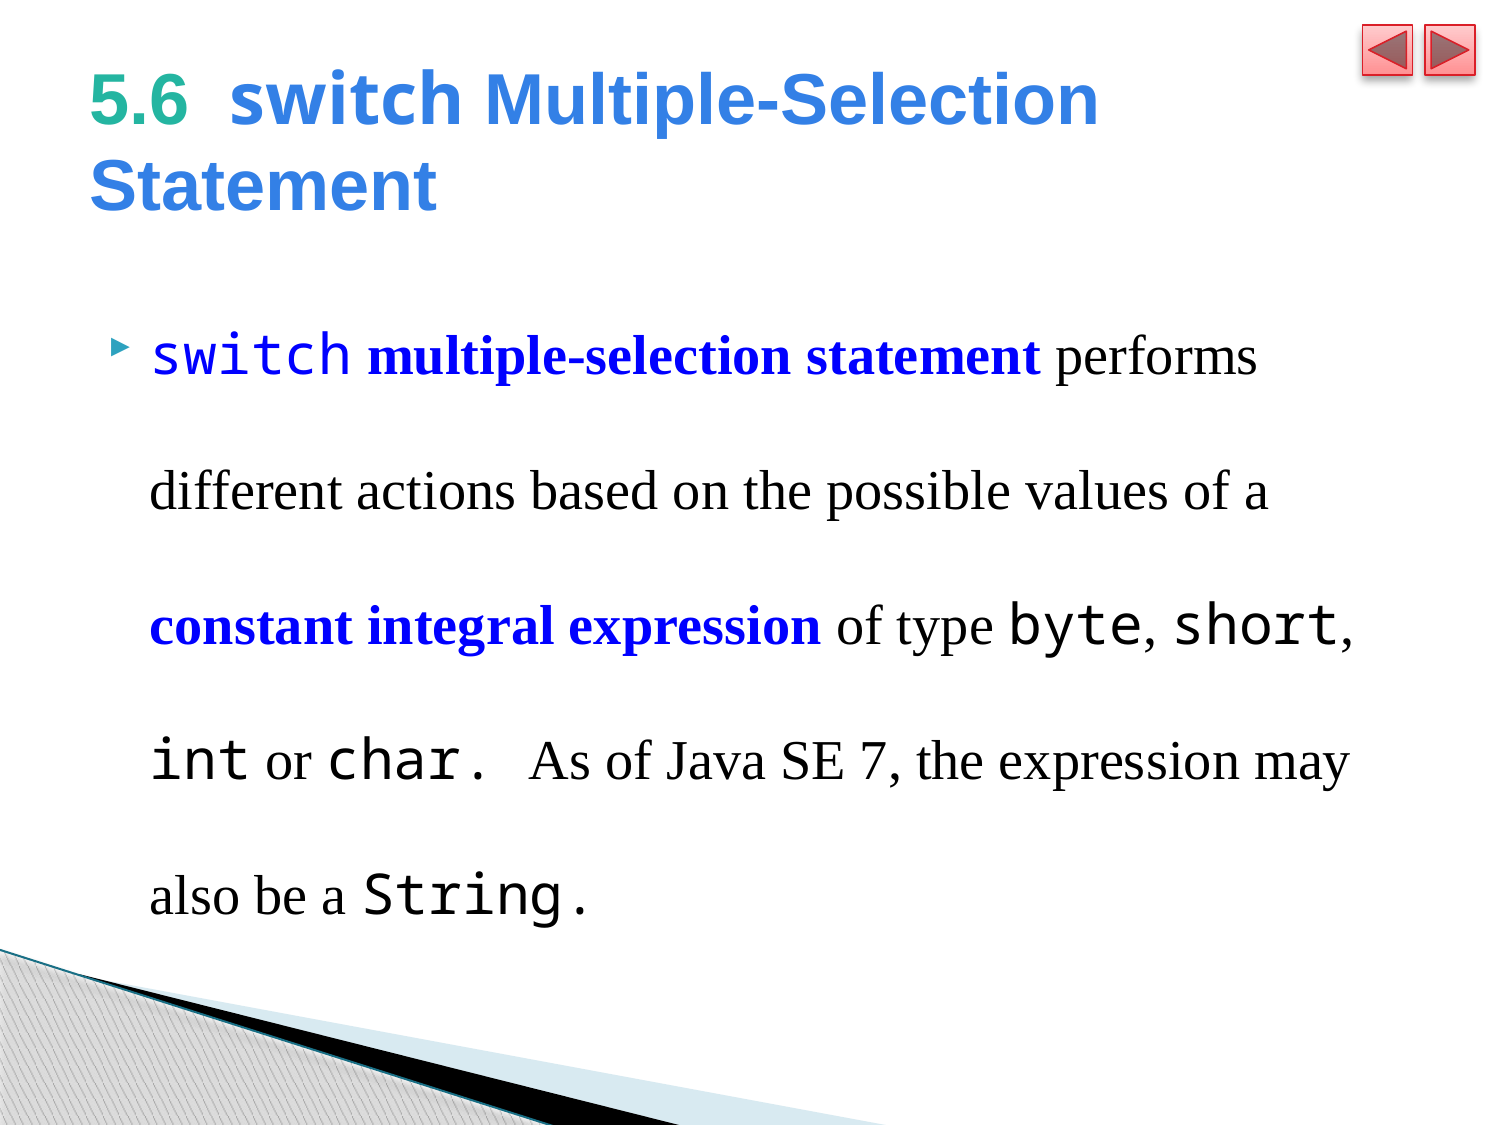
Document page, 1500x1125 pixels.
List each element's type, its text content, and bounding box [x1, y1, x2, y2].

list switch multiple-selection statement performs different actions based on the possible values of a constant integral expression of type byte, short, int or char. As of Java SE 7, the expression may also be a String. [75, 242, 1425, 986]
title 5.6 switch Multiple-Selection Statement [75, 45, 1425, 233]
